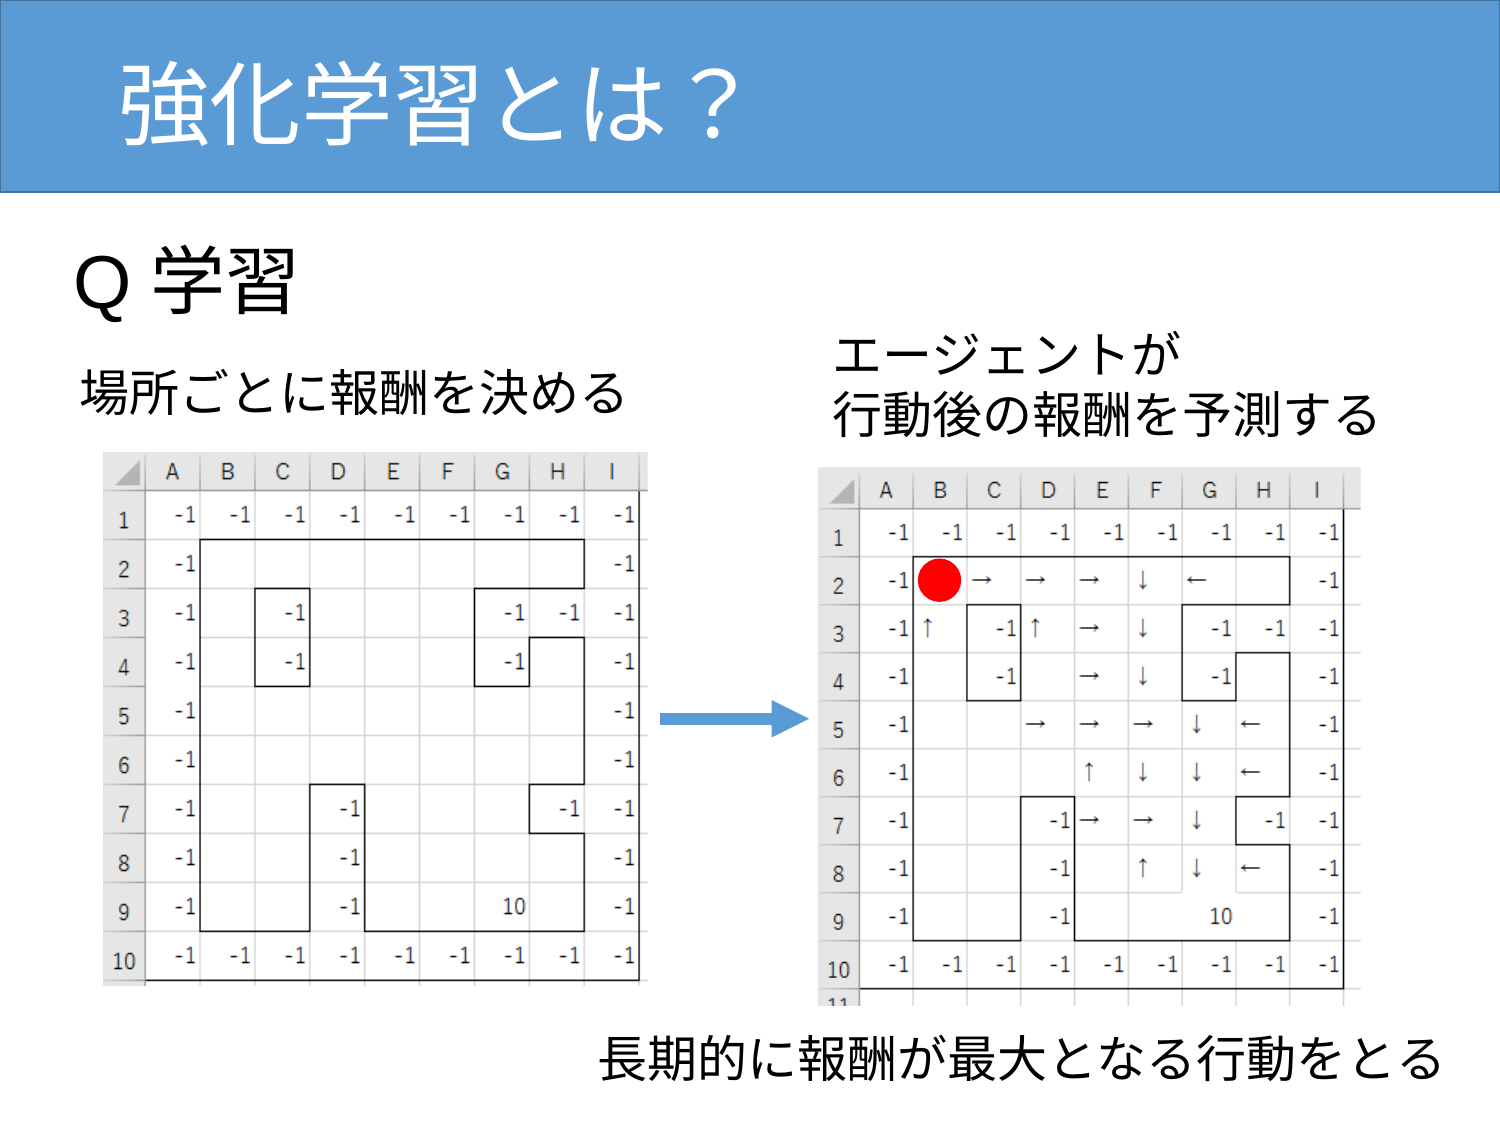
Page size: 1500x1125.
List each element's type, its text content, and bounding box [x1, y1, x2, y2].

picture [817, 467, 1361, 1006]
text_box 場所ごとに報酬を決める [64, 353, 645, 429]
picture [103, 452, 648, 986]
text_box 長期的に報酬が最大となる行動をとる [582, 1020, 1462, 1095]
text_box Q学習 [58, 226, 315, 332]
text_box エージェントが 行動後の報酬を予測する [817, 315, 1463, 451]
title 強化学習とは？ [103, 0, 1397, 218]
